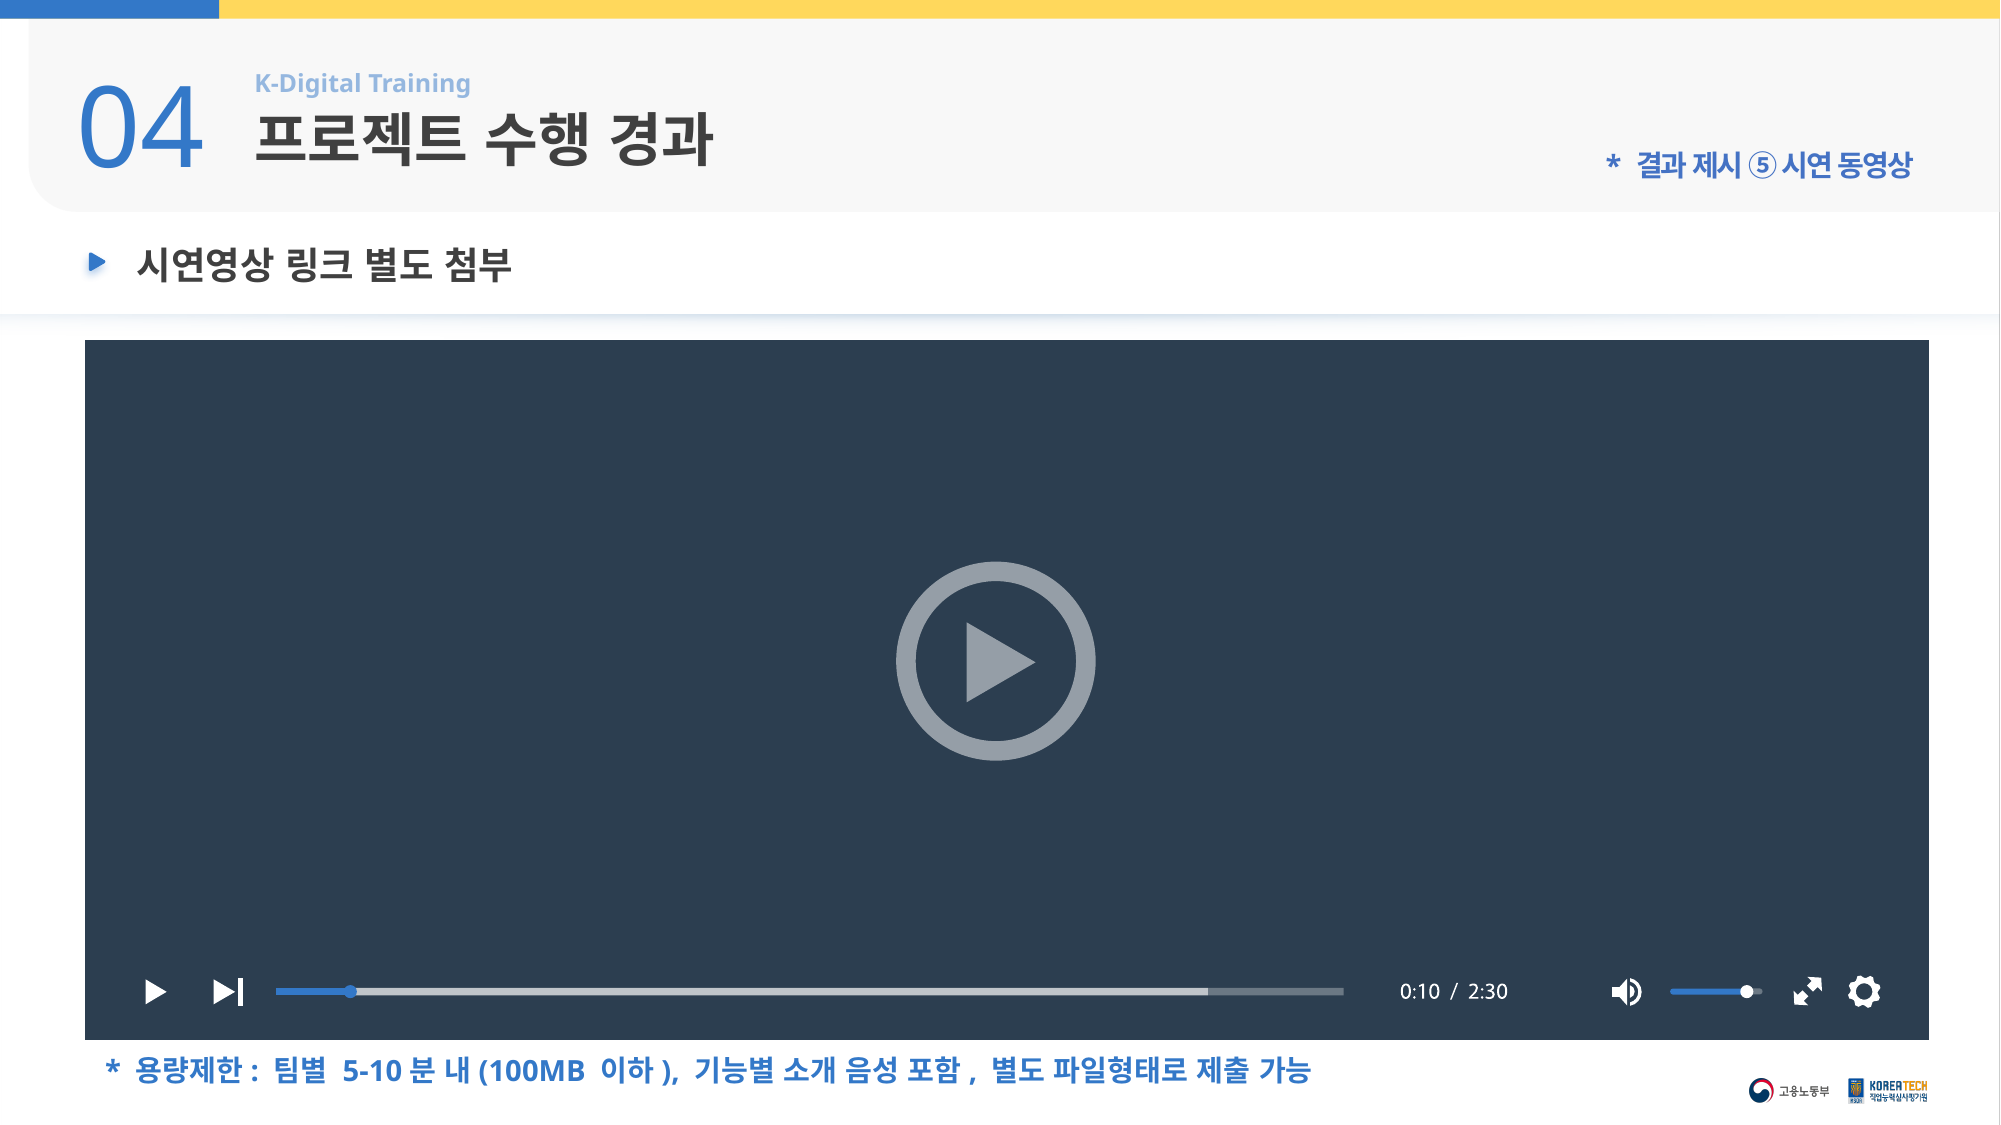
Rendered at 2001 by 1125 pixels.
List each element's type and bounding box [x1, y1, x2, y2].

text_box [1749, 1078, 1927, 1104]
text_box [61, 54, 1038, 191]
text_box [88, 234, 1816, 296]
picture [0, 0, 2000, 1125]
text_box [84, 340, 1930, 1040]
